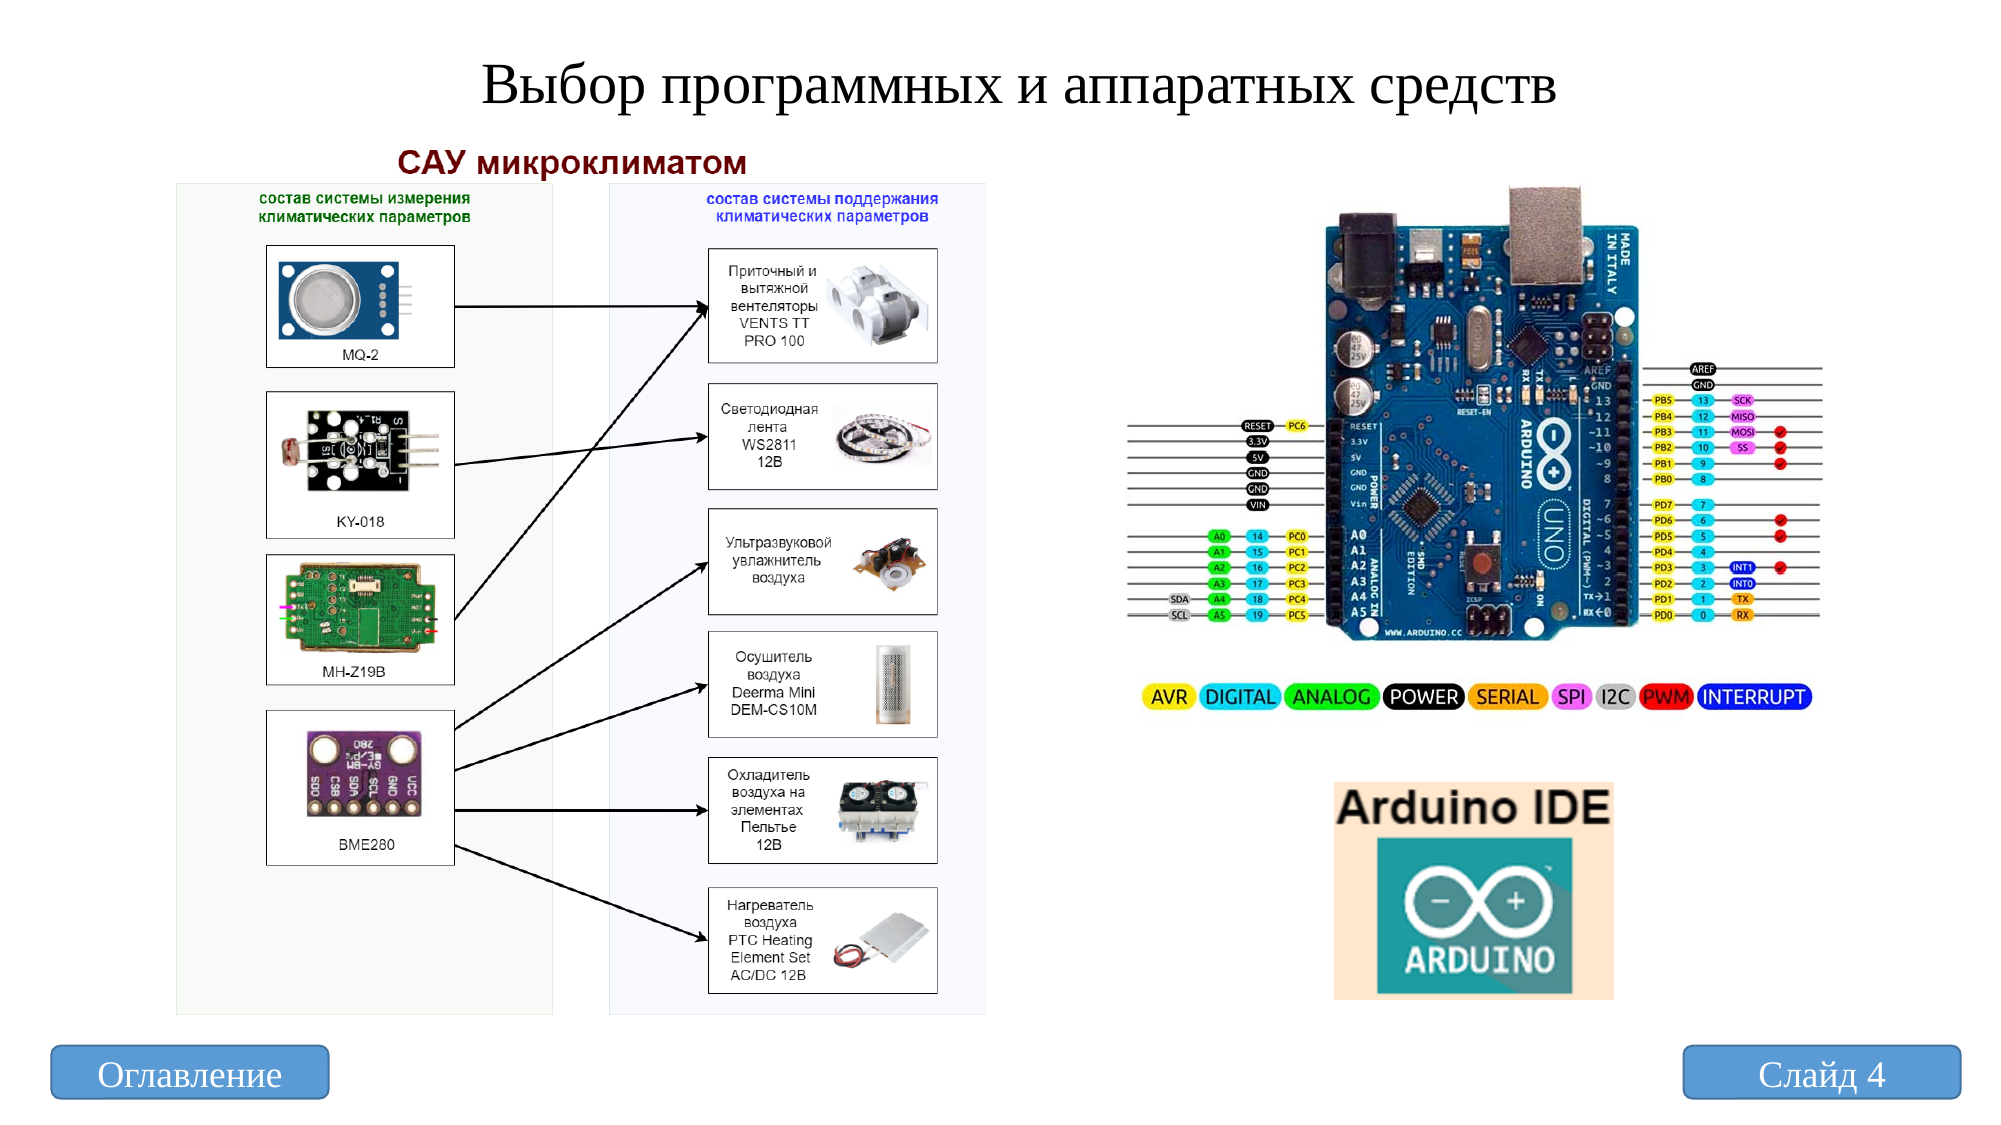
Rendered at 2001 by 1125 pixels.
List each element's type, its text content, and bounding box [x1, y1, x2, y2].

picture [1334, 782, 1614, 1000]
picture [1125, 169, 1823, 736]
title Выбор программных и аппаратных средств [157, 0, 1883, 170]
picture [176, 142, 986, 1015]
text_box Оглавление [50, 1044, 330, 1100]
text_box Слайд 4 [1682, 1044, 1962, 1100]
